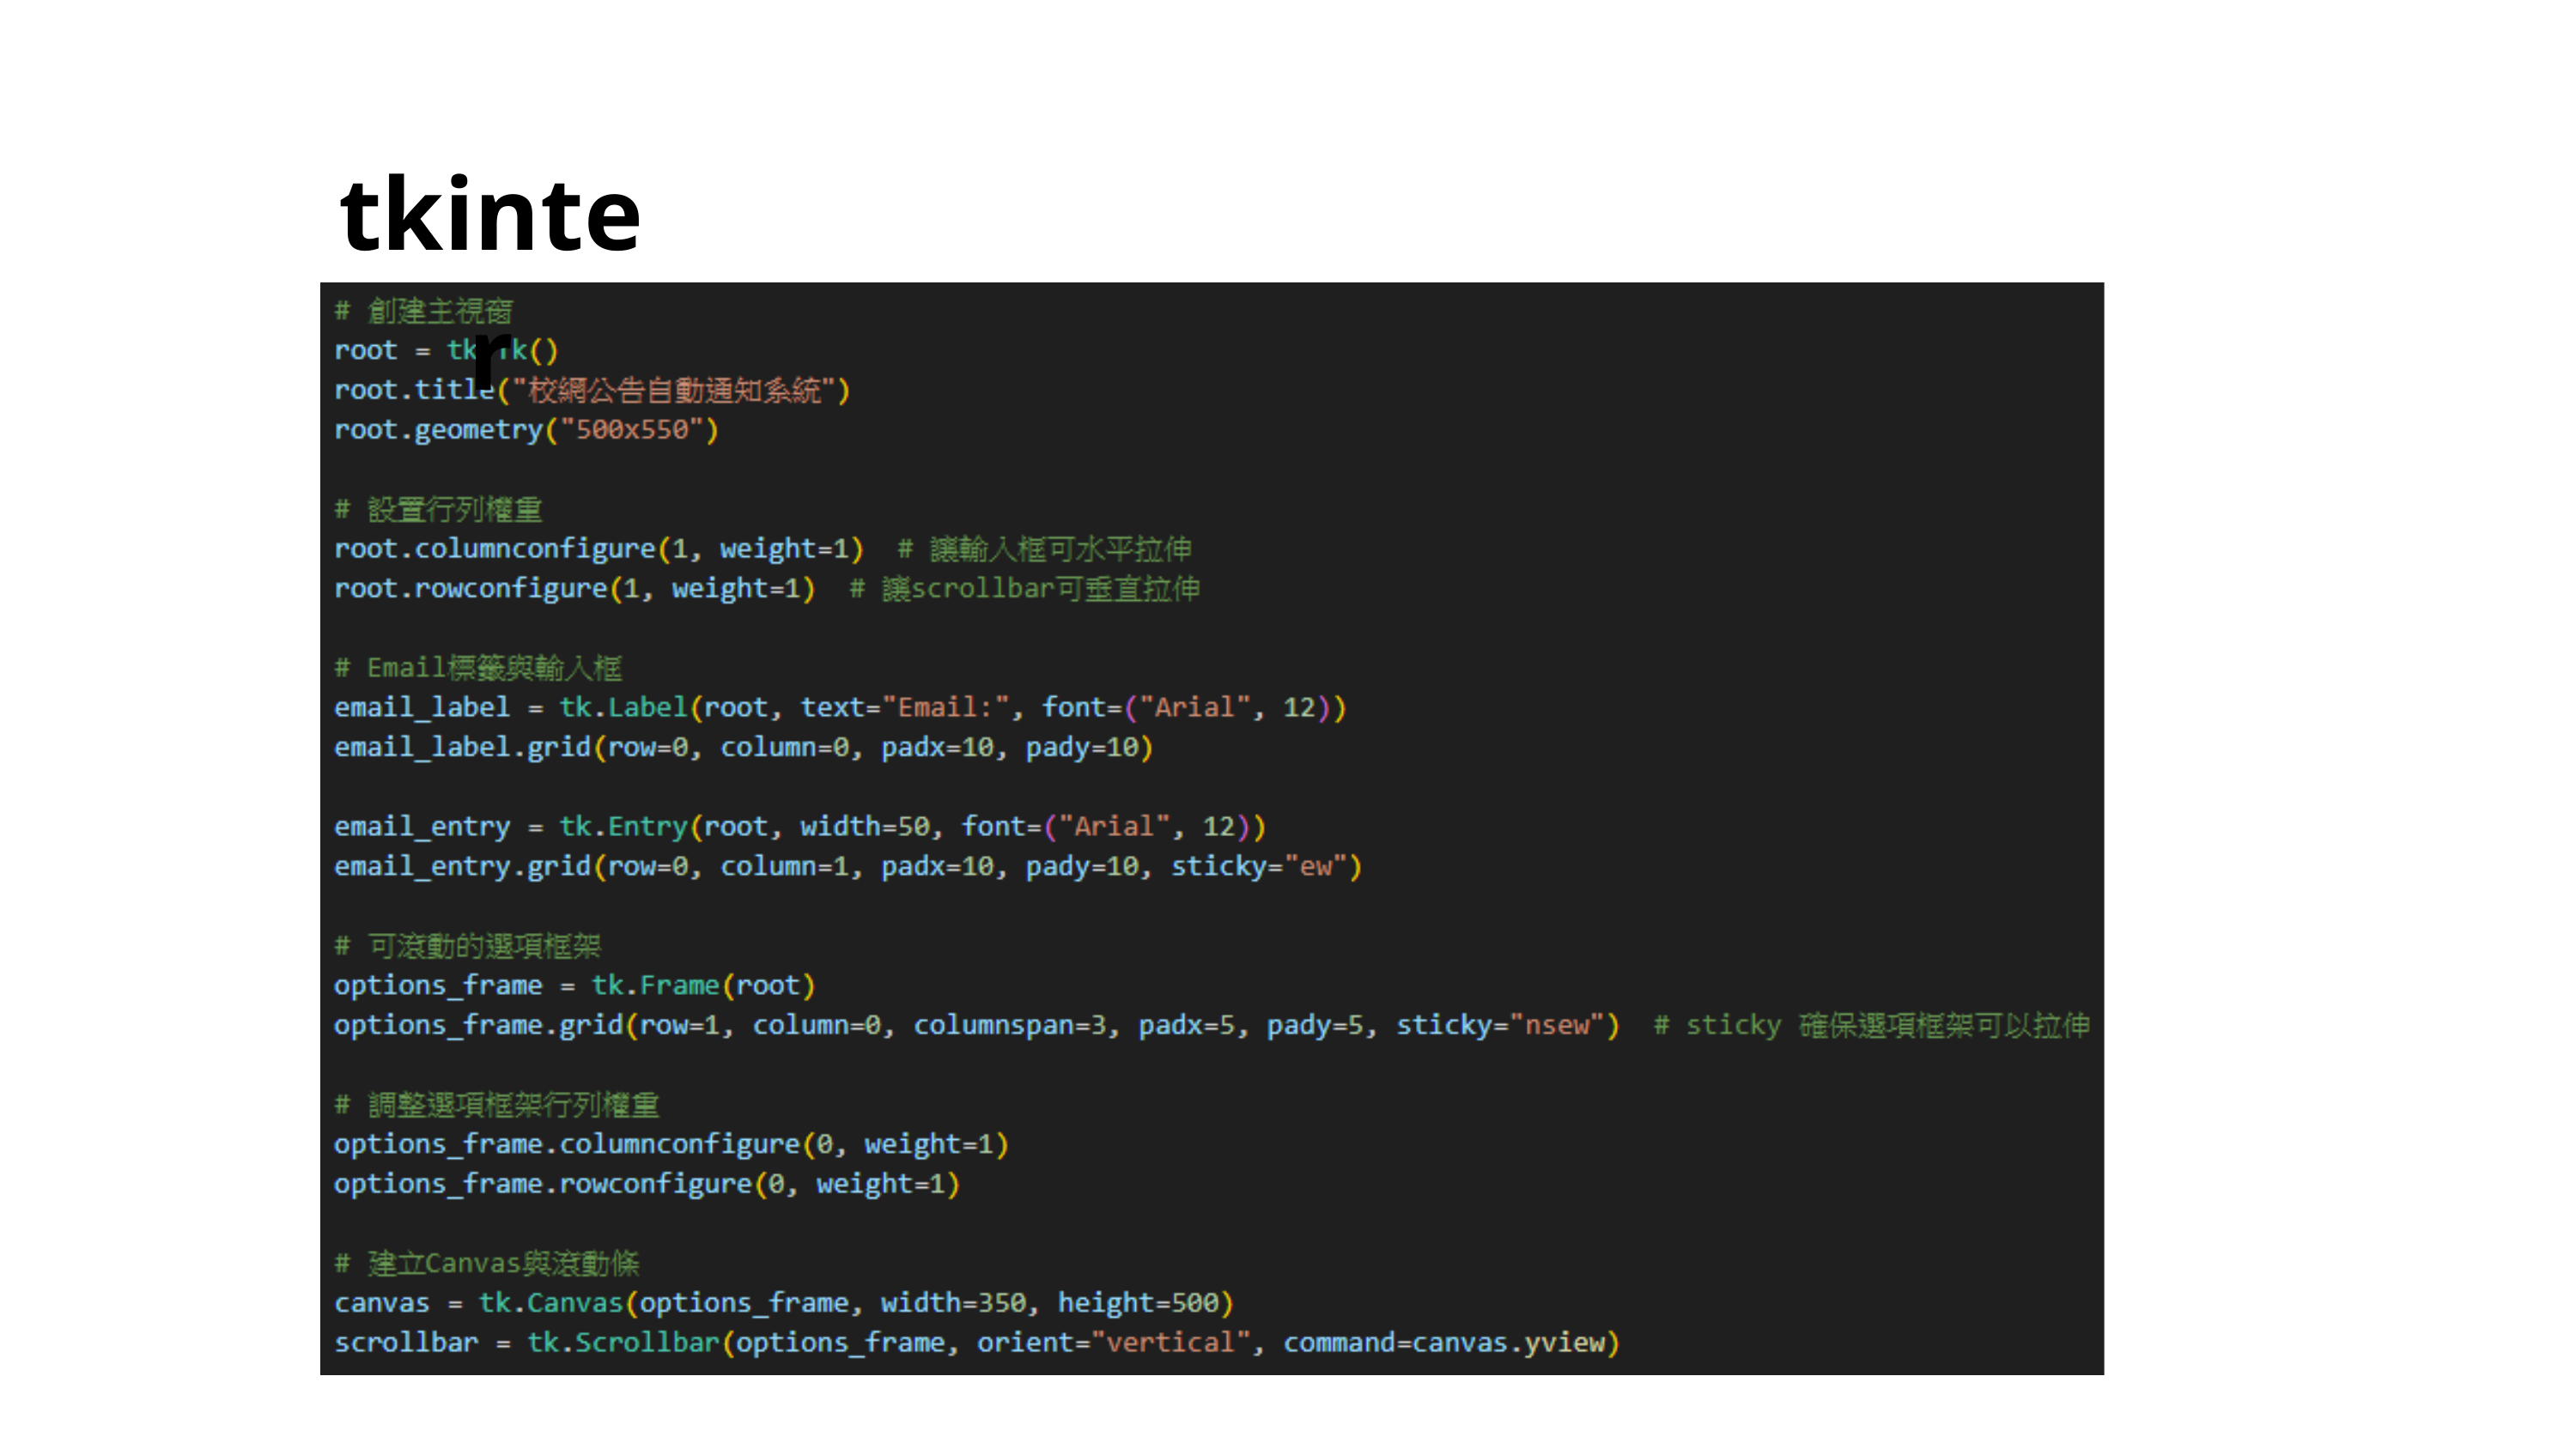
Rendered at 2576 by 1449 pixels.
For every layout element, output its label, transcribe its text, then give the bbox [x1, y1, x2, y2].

text_box [320, 282, 2105, 1375]
text_box tkinter [320, 130, 662, 411]
